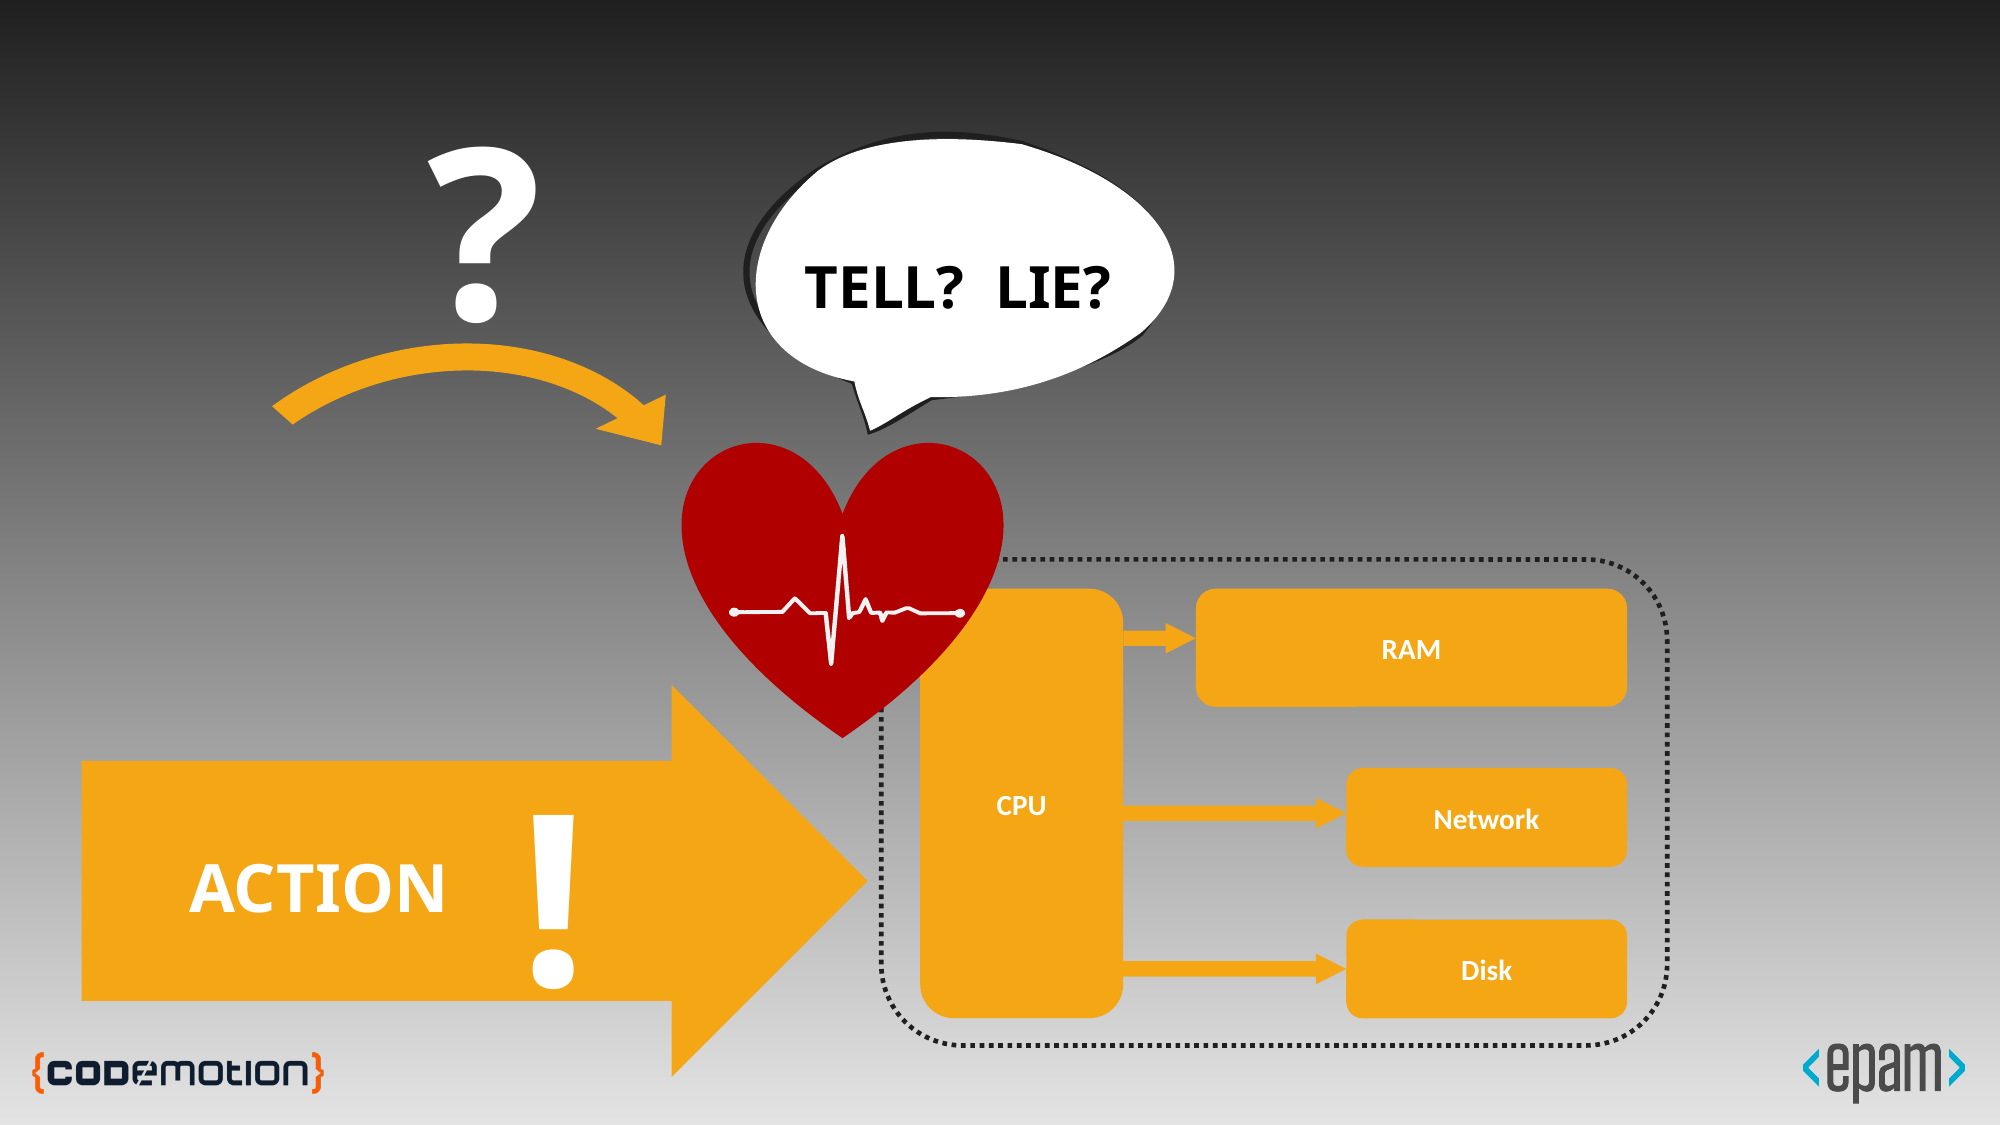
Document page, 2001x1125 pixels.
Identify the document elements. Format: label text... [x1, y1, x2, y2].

text_box ? [421, 372, 512, 376]
picture [1796, 1042, 1972, 1105]
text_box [81, 684, 868, 1077]
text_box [682, 439, 1668, 1046]
picture [28, 1042, 328, 1103]
text_box [270, 342, 667, 447]
text_box TELL? LIE? [745, 133, 1175, 433]
text_box ? [413, 73, 561, 356]
